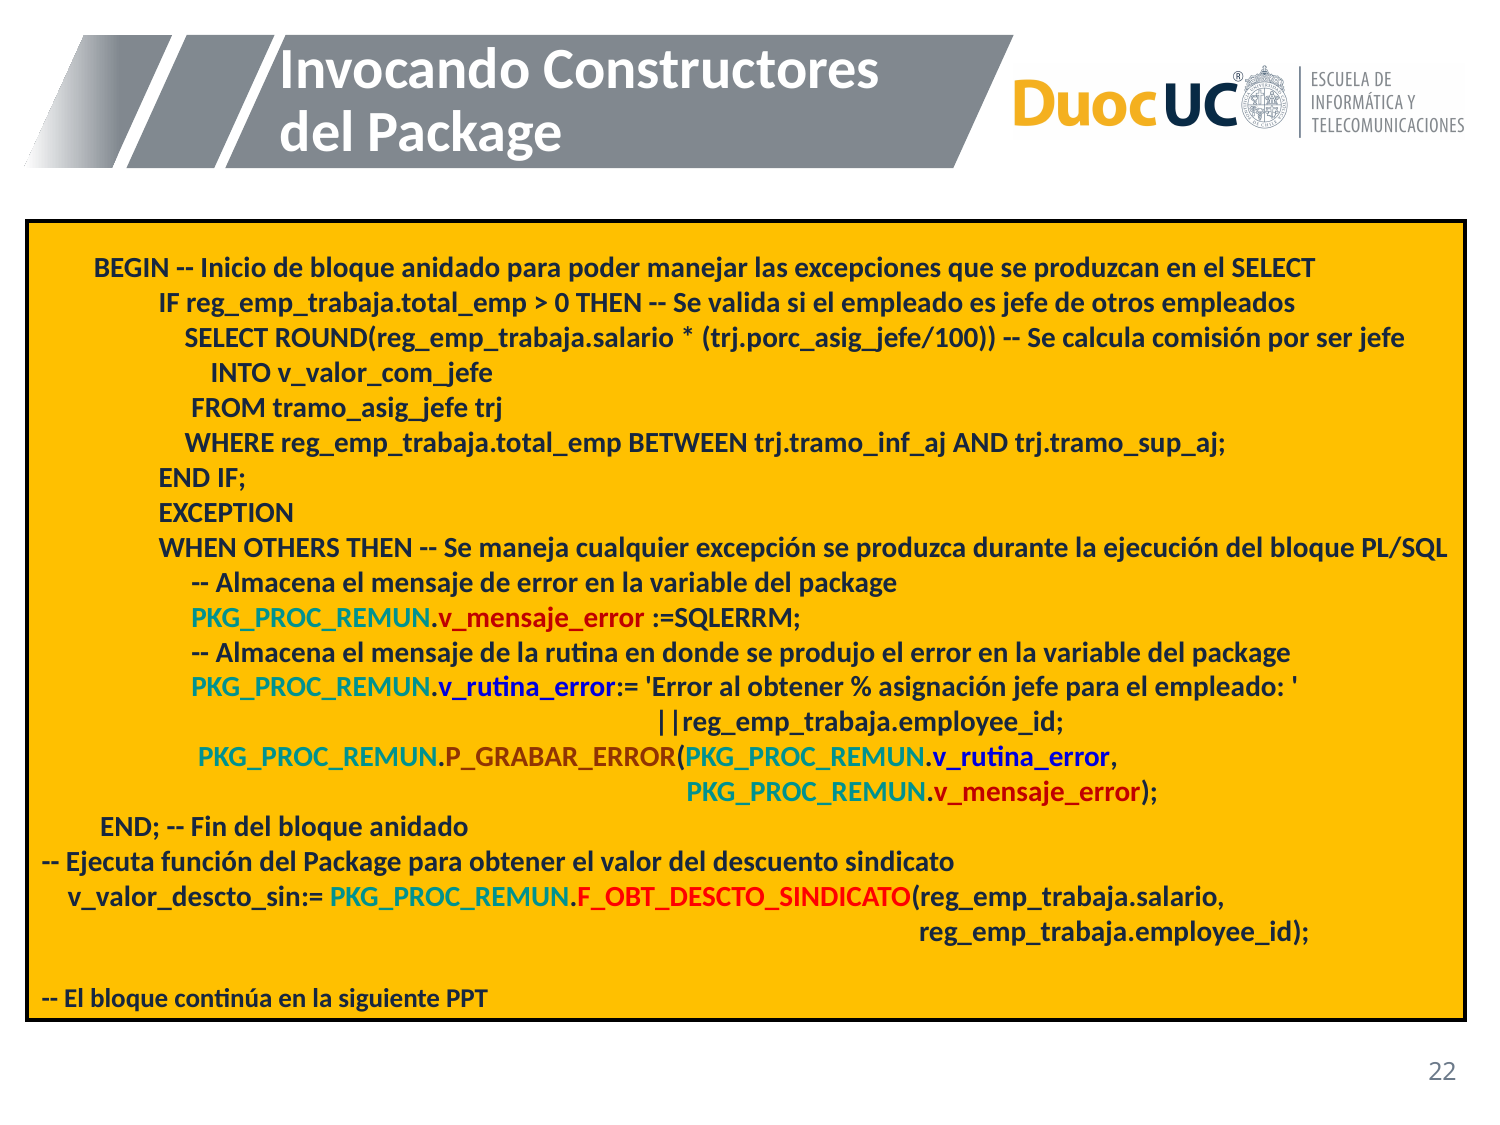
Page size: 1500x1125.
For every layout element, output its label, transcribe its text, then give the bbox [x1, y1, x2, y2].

title Invocando Constructores del Package [264, 34, 969, 169]
text_box BEGIN -- Inicio de bloque anidado para poder manejar las excepciones que se produzcan en el SELECT IF reg_emp_trabaja.total_emp > 0 THEN -- Se valida si el empleado es jefe de otros empleados SELECT ROUND(reg_emp_trabaja.salario * (trj.porc_asig_jefe/100)) -- Se calcula comisión por ser jefe INTO v_valor_com_jefe FROM tramo_asig_jefe trj WHERE reg_emp_trabaja.total_emp BETWEEN trj.tramo_inf_aj AND trj.tramo_sup_aj; END IF; EXCEPTION WHEN OTHERS THEN -- Se maneja cualquier excepción se produzca durante la ejecución del bloque PL/SQL -- Almacena el mensaje de error en la variable del package PKG_PROC_REMUN.v_mensaje_error :=SQLERRM; -- Almacena el mensaje de la rutina en donde se produjo el error en la variable del package PKG_PROC_REMUN.v_rutina_error:= 'Error al obtener % asignación jefe para el empleado: ' ||reg_emp_trabaja.employee_id; PKG_PROC_REMUN.P_GRABAR_ERROR(PKG_PROC_REMUN.v_rutina_error, PKG_PROC_REMUN.v_mensaje_error); END; -- Fin del bloque anidado -- Ejecuta función del Package para obtener el valor del descuento sindicato v_valor_descto_sin:= PKG_PROC_REMUN.F_OBT_DESCTO_SINDICATO(reg_emp_trabaja.salario, reg_emp_trabaja.employee_id); -- El bloque continúa en la siguiente PPT [26, 220, 1466, 1020]
picture [1013, 63, 1465, 140]
